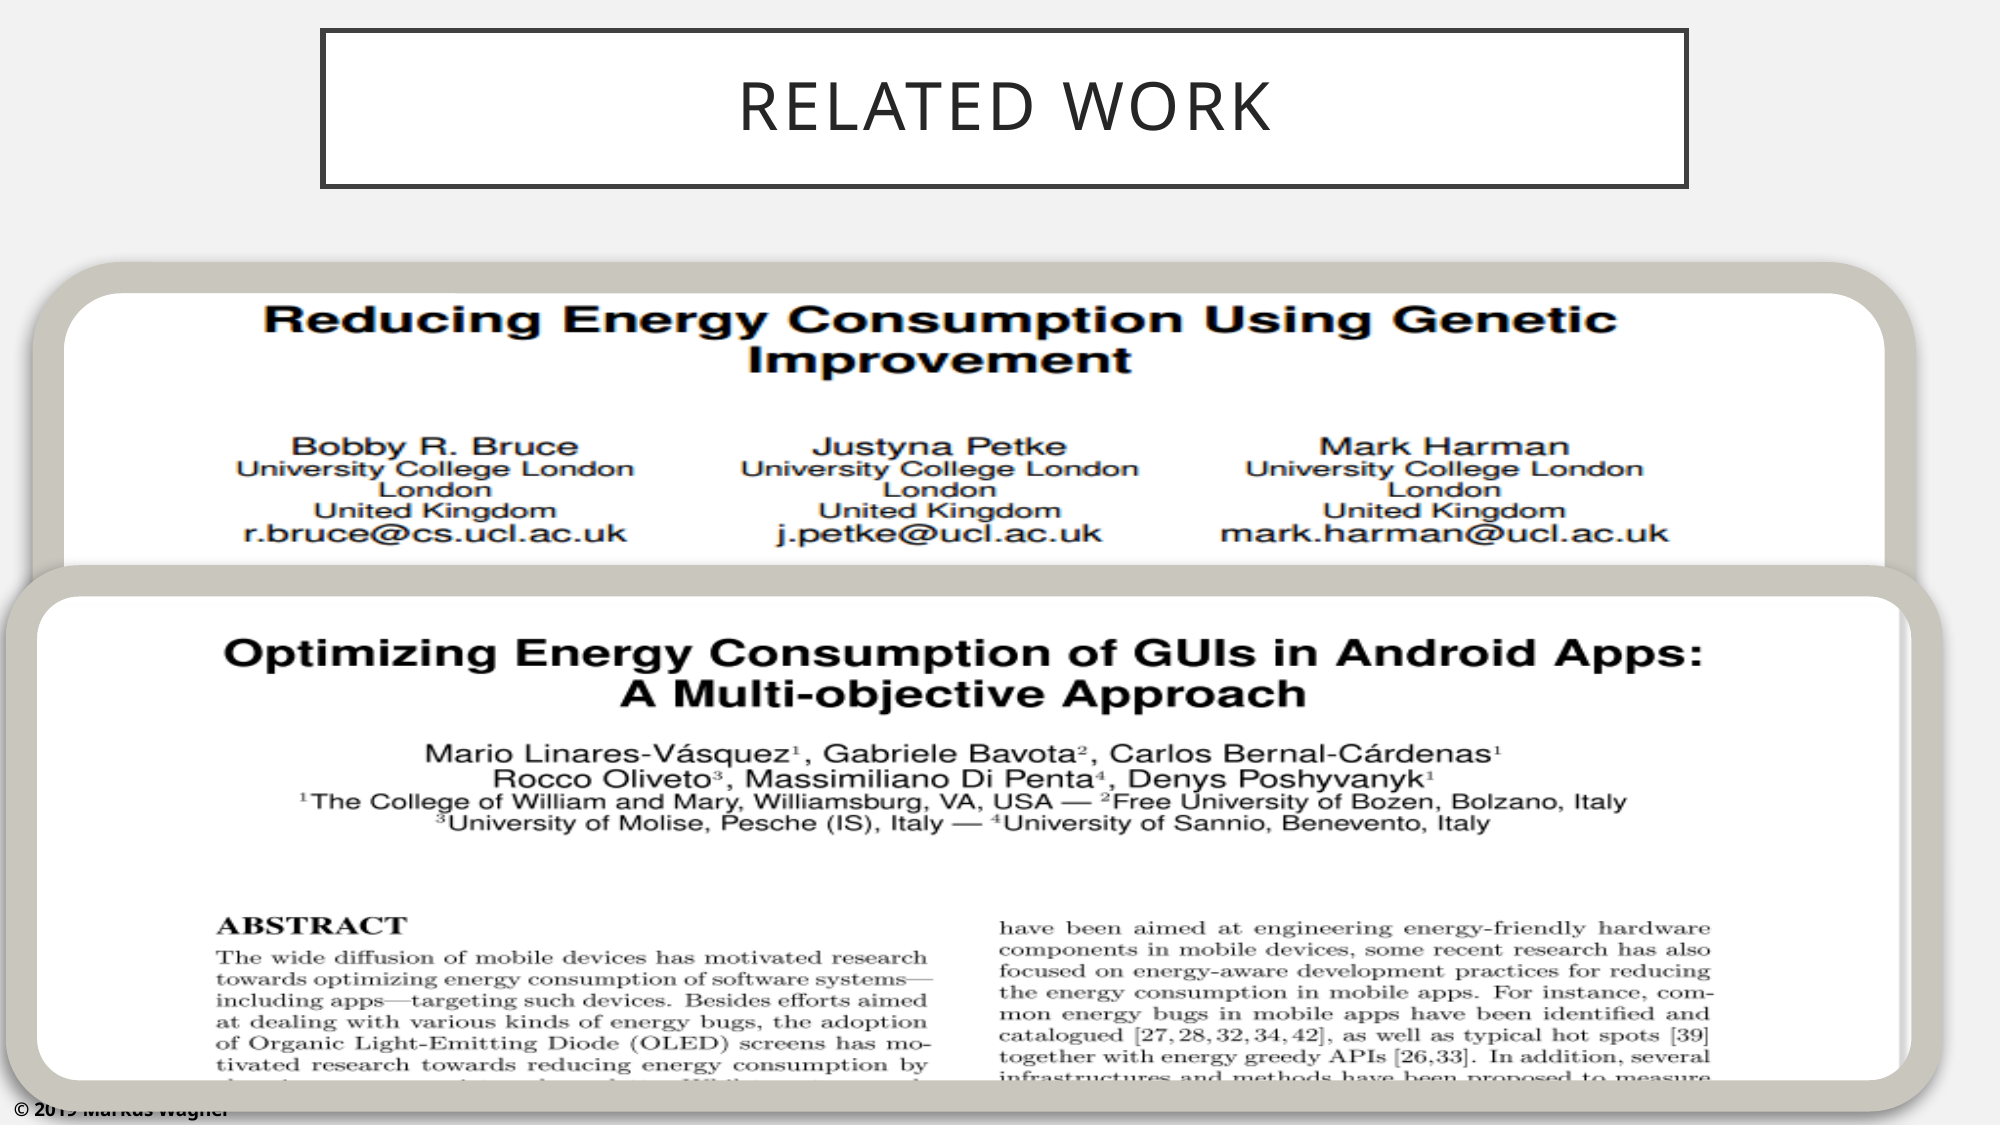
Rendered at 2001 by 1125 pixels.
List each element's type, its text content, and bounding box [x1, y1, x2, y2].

picture [48, 277, 1901, 580]
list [21, 580, 1927, 1096]
text_box Related work [322, 30, 1687, 187]
text_box [74, 205, 1967, 1006]
